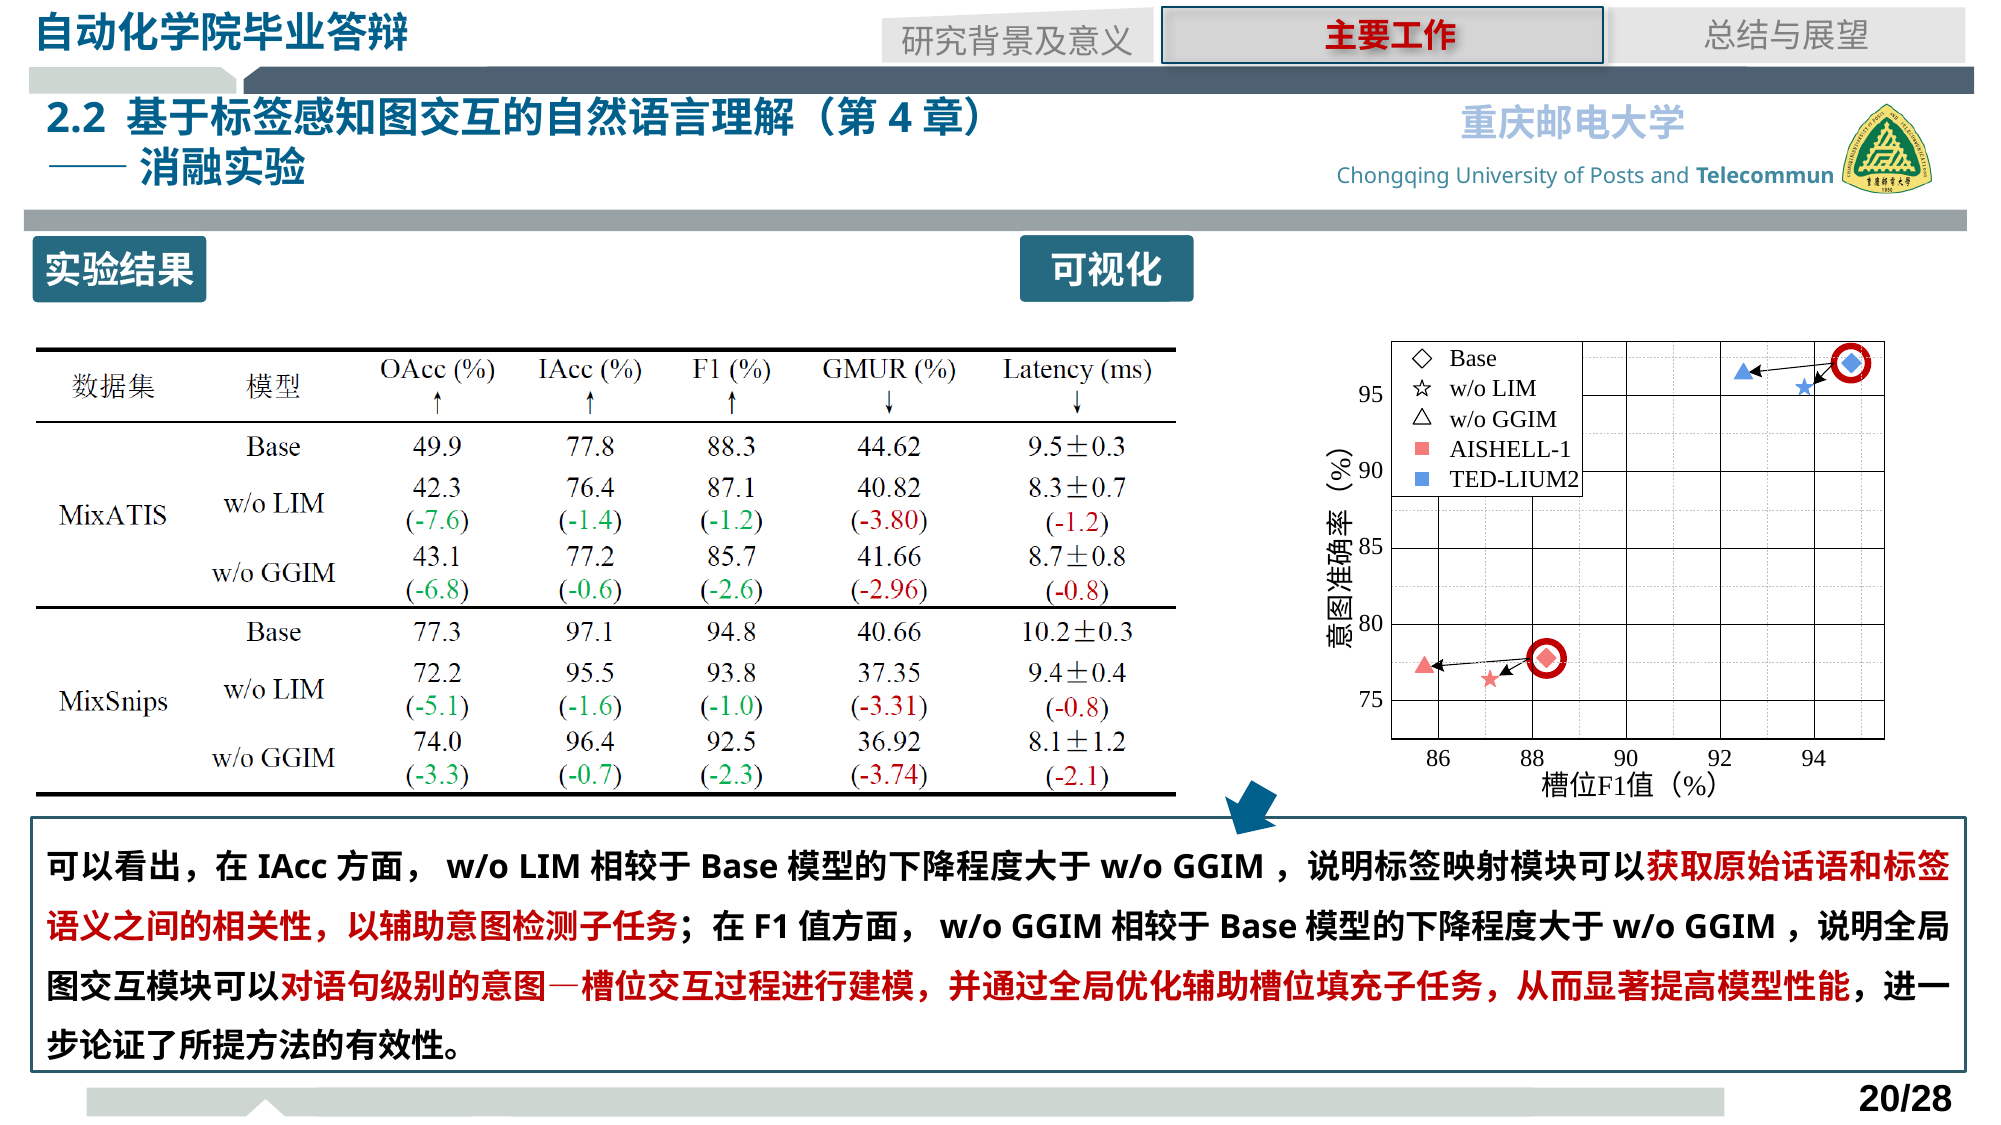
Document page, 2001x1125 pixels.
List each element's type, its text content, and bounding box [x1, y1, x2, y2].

text_box 实验结果 [30, 233, 209, 305]
picture [29, 336, 1183, 805]
text_box 可以看出，在IAcc方面，w/o LIM相较于Base模型的下降程度大于w/o GGIM，说明标签映射模块可以获取原始话语和标签语义之间的相关性，以辅助意图检测子任务；在F1值方面，w/o GGIM相较于Base模型的下降程度大于w/o GGIM，说明全局图交互模块可以对语句级别的意图—槽位交互过程进行建模，并通过全局优化辅助槽位填充子任务，从而显著提高模型性能，进一步论证了所提方法的有效性。 [31, 817, 1966, 1072]
text_box [1160, 7, 1309, 65]
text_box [1608, 6, 1966, 64]
text_box 主要工作 [1309, 7, 1593, 62]
text_box [1223, 778, 1280, 837]
text_box 2.2 基于标签感知图交互的自然语言理解（第4章） ——消融实验 [31, 124, 1231, 207]
text_box 可视化 [1017, 233, 1196, 304]
picture [1319, 336, 1888, 805]
picture [1836, 103, 1937, 194]
text_box 研究背景及意义 [879, 7, 1156, 65]
